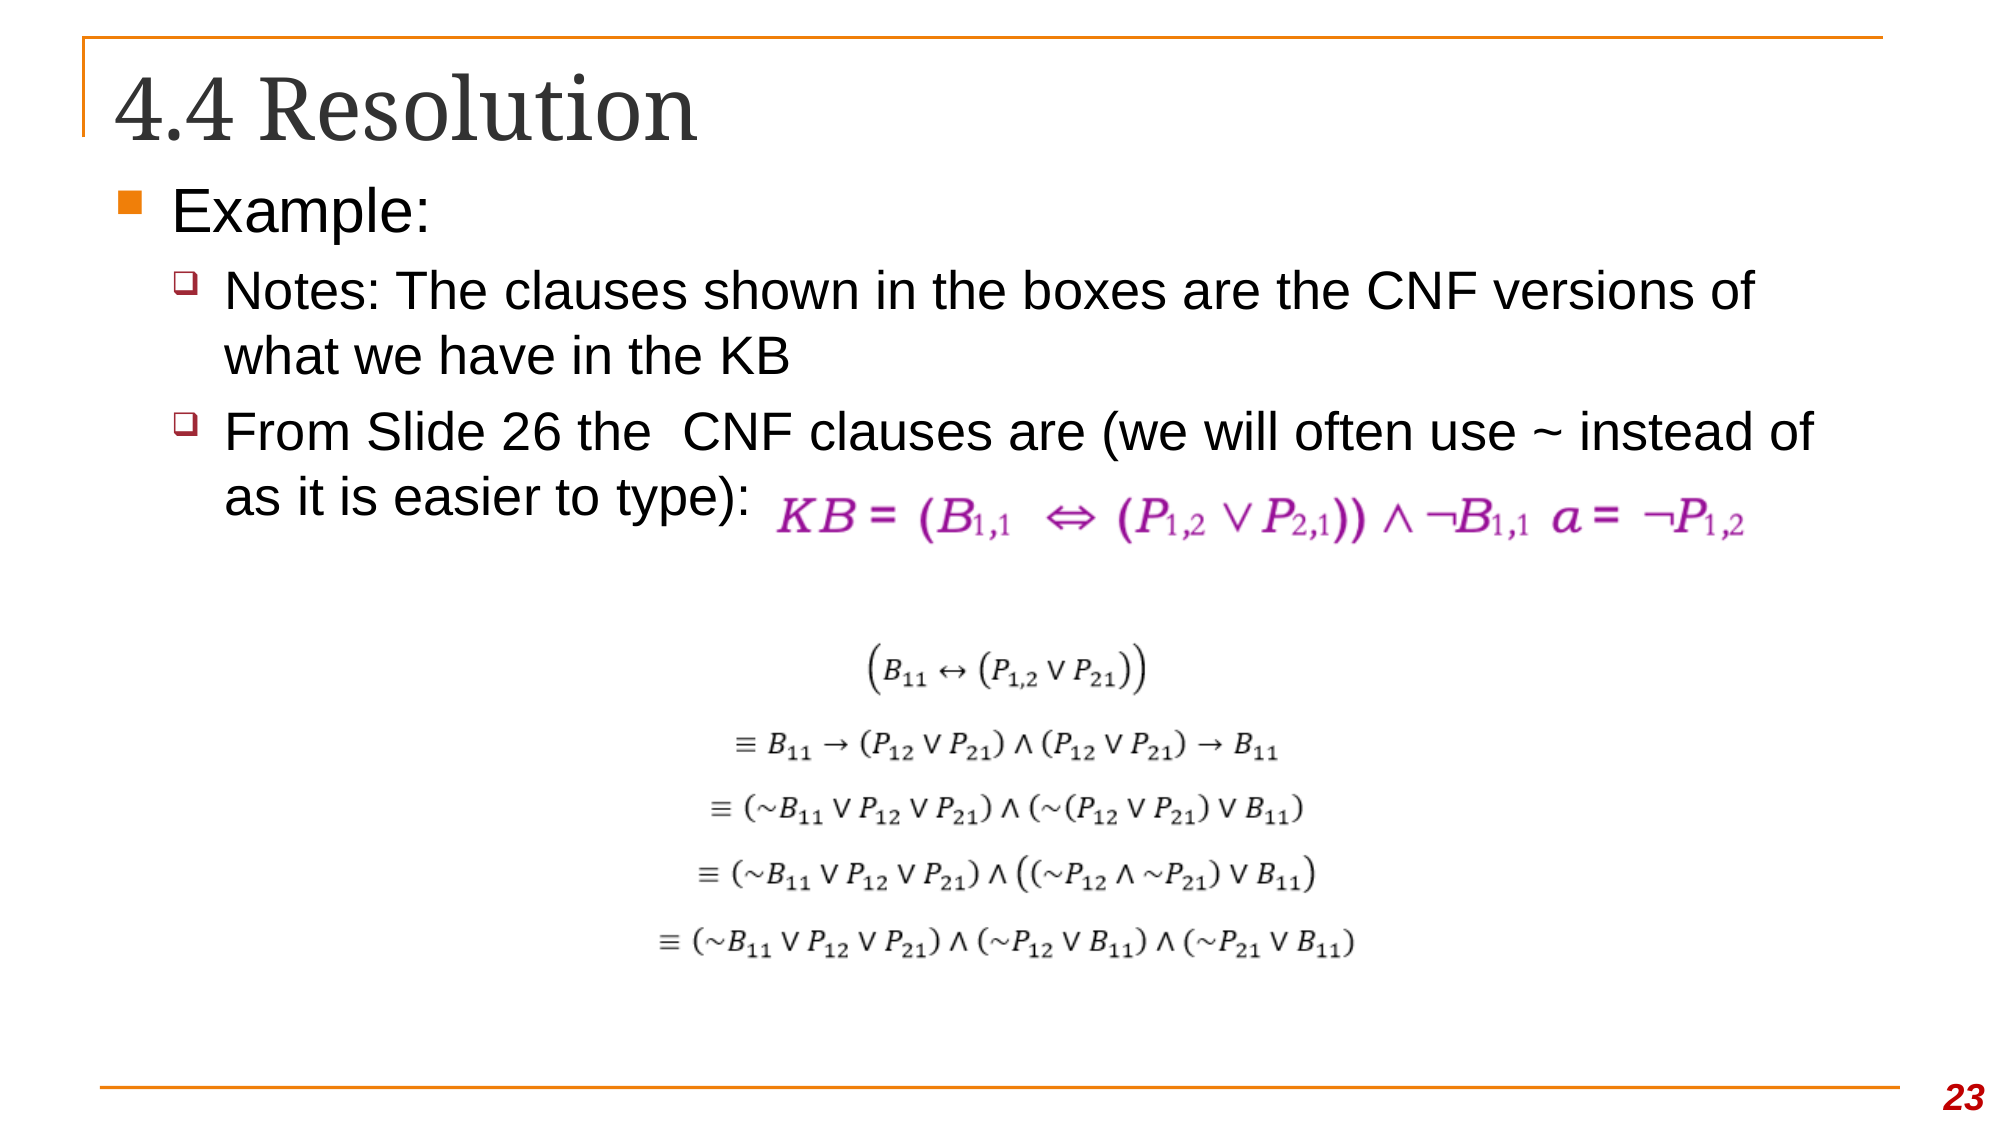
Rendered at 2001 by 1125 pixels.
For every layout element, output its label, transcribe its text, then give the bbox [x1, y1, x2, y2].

title 4.4 Resolution [99, 45, 1900, 163]
slide_number 23 [1883, 1050, 2000, 1125]
picture [571, 600, 1436, 1031]
picture [774, 466, 1755, 568]
